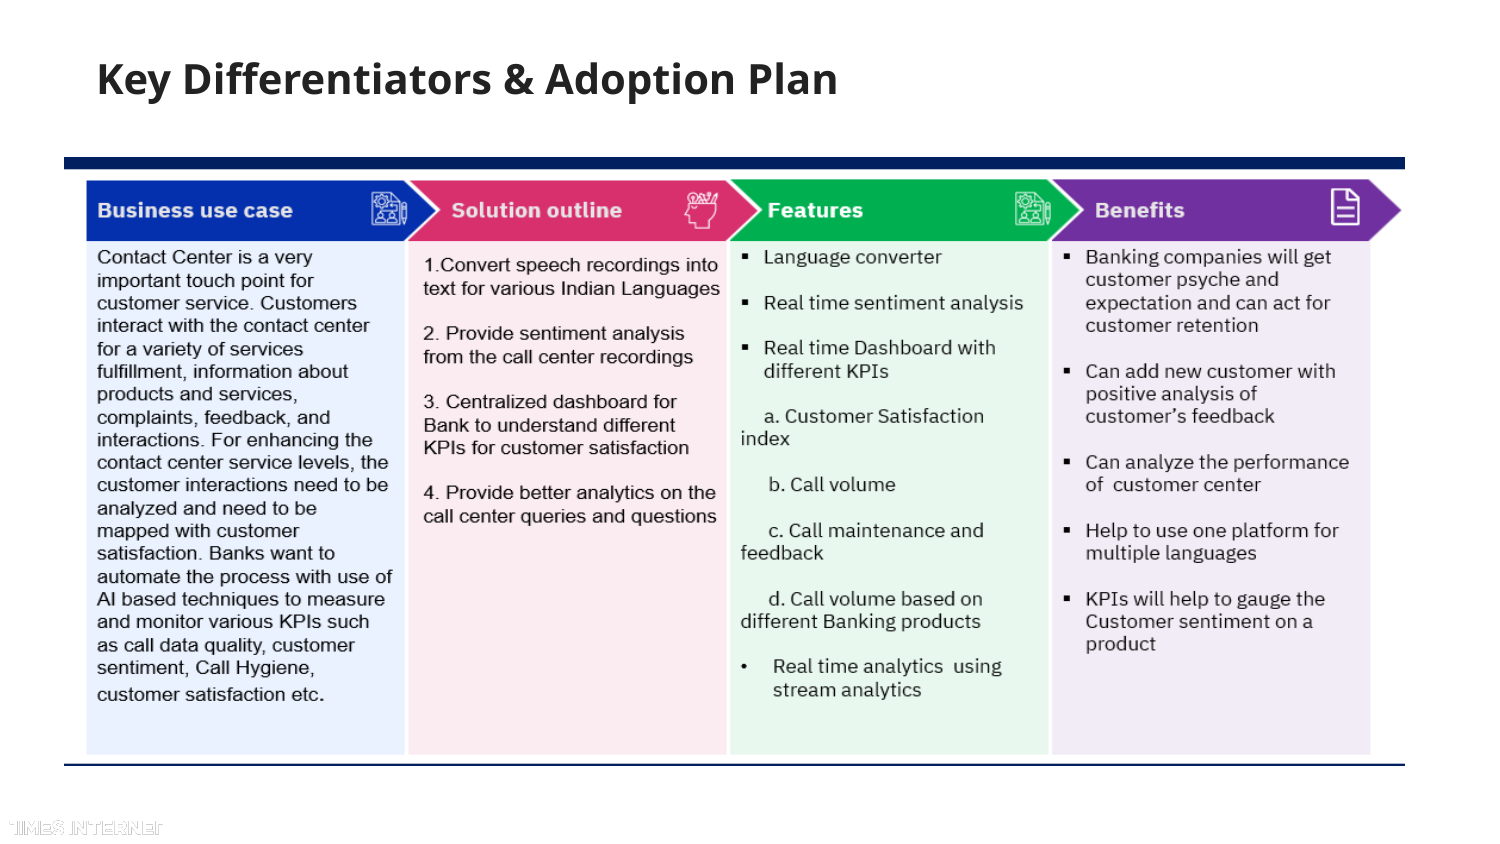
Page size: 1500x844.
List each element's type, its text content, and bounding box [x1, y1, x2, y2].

title Key Differentiators & Adoption Plan [81, 37, 1440, 133]
picture [64, 157, 1405, 766]
picture [8, 818, 164, 837]
text_box [84, 108, 1436, 749]
